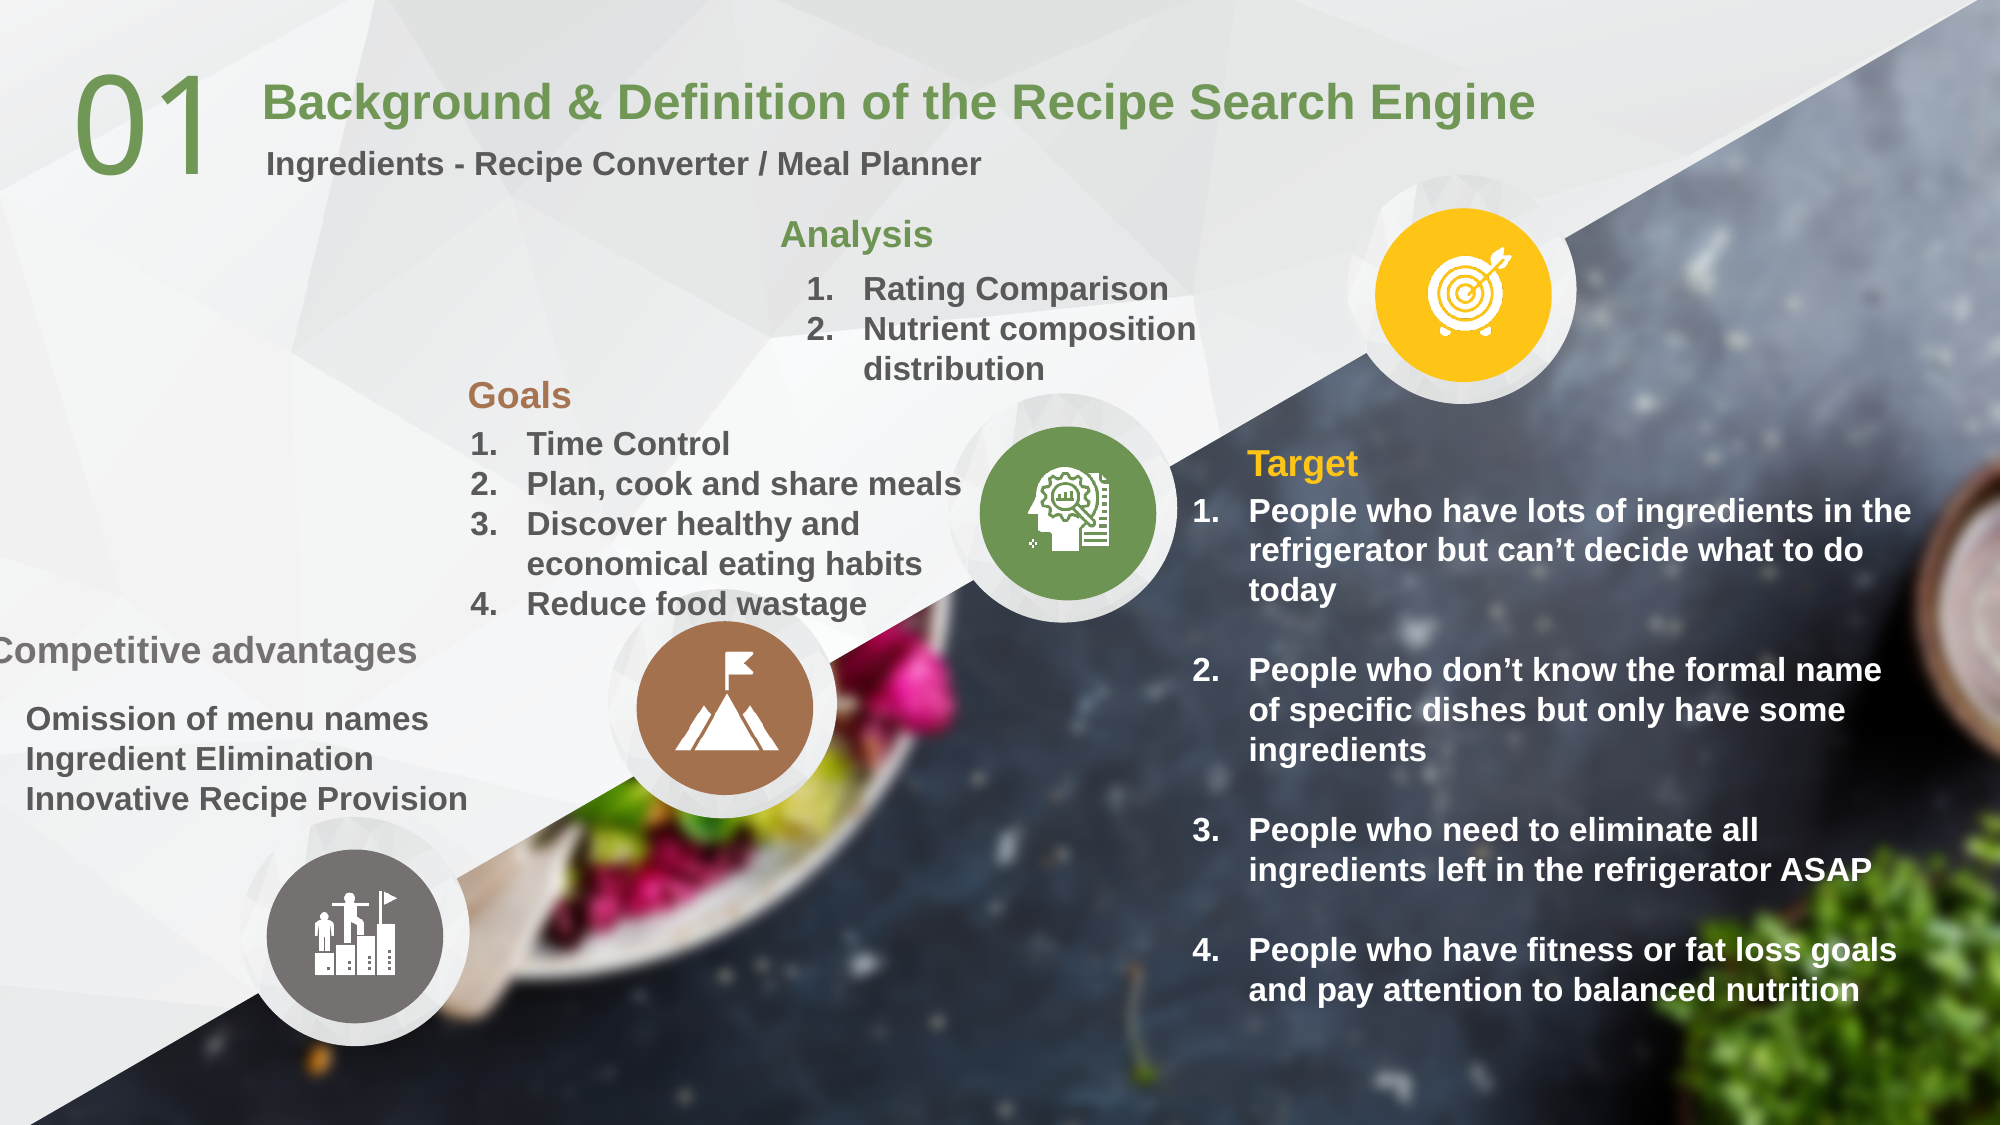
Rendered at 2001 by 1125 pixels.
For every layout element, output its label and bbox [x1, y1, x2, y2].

text_box [55, 28, 1763, 212]
text_box [1176, 431, 1937, 1022]
picture [0, 0, 2001, 1125]
